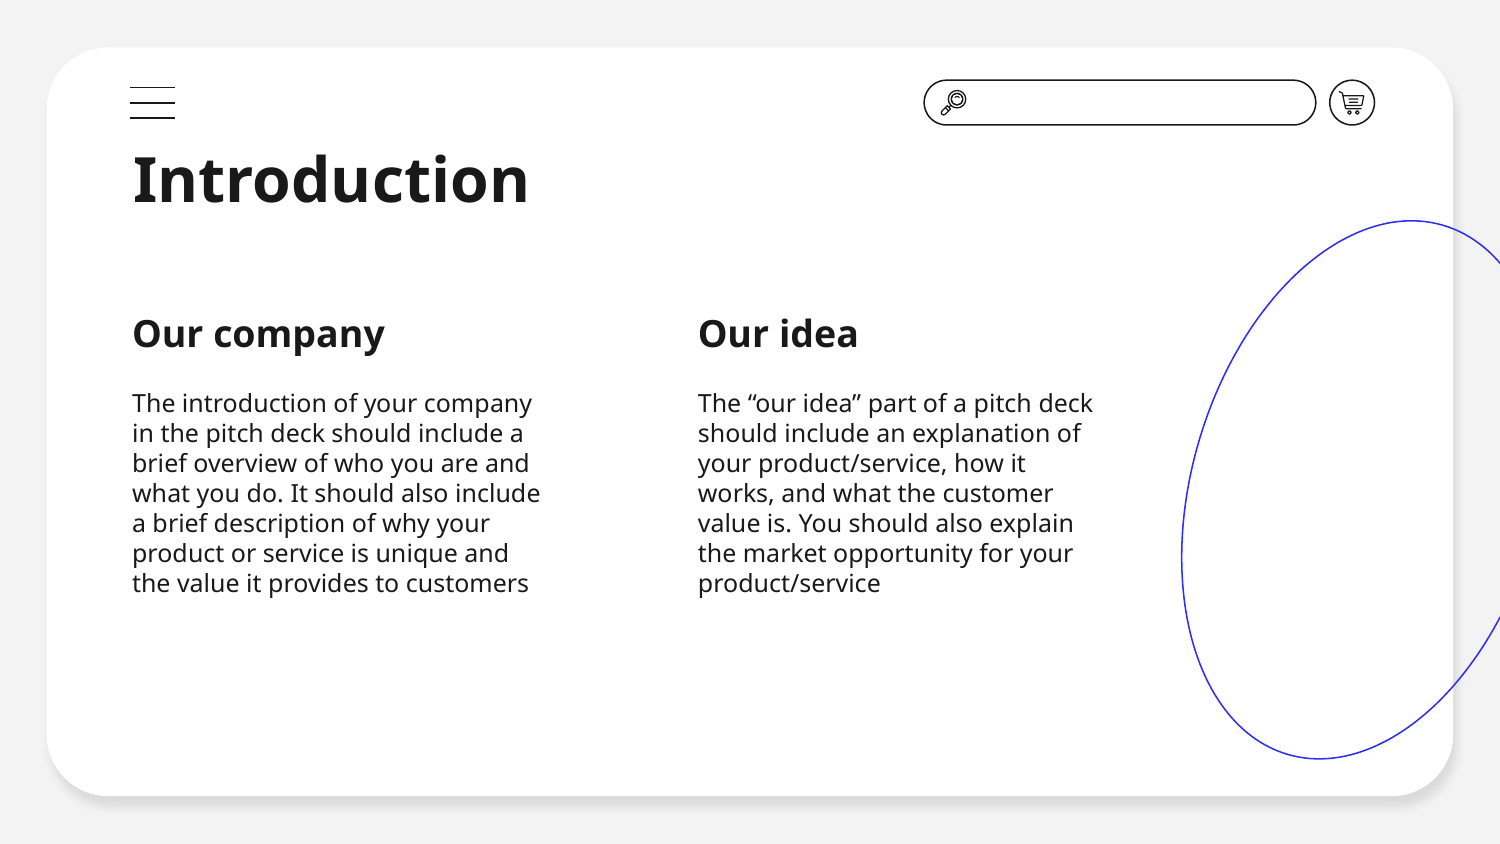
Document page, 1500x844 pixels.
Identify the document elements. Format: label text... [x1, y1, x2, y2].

subtitle Our idea [682, 293, 1126, 371]
subtitle The introduction of your company in the pitch deck should include a brief overview of who you are and what you do. It should also include a brief description of why your product or service is unique and the value it provides to customers [116, 372, 560, 638]
subtitle Our company [116, 293, 560, 371]
text_box [1181, 220, 1500, 759]
title Introduction [118, 125, 1382, 219]
subtitle The “our idea” part of a pitch deck should include an explanation of your product/service, how it works, and what the customer value is. You should also explain the market opportunity for your product/service [682, 372, 1126, 638]
